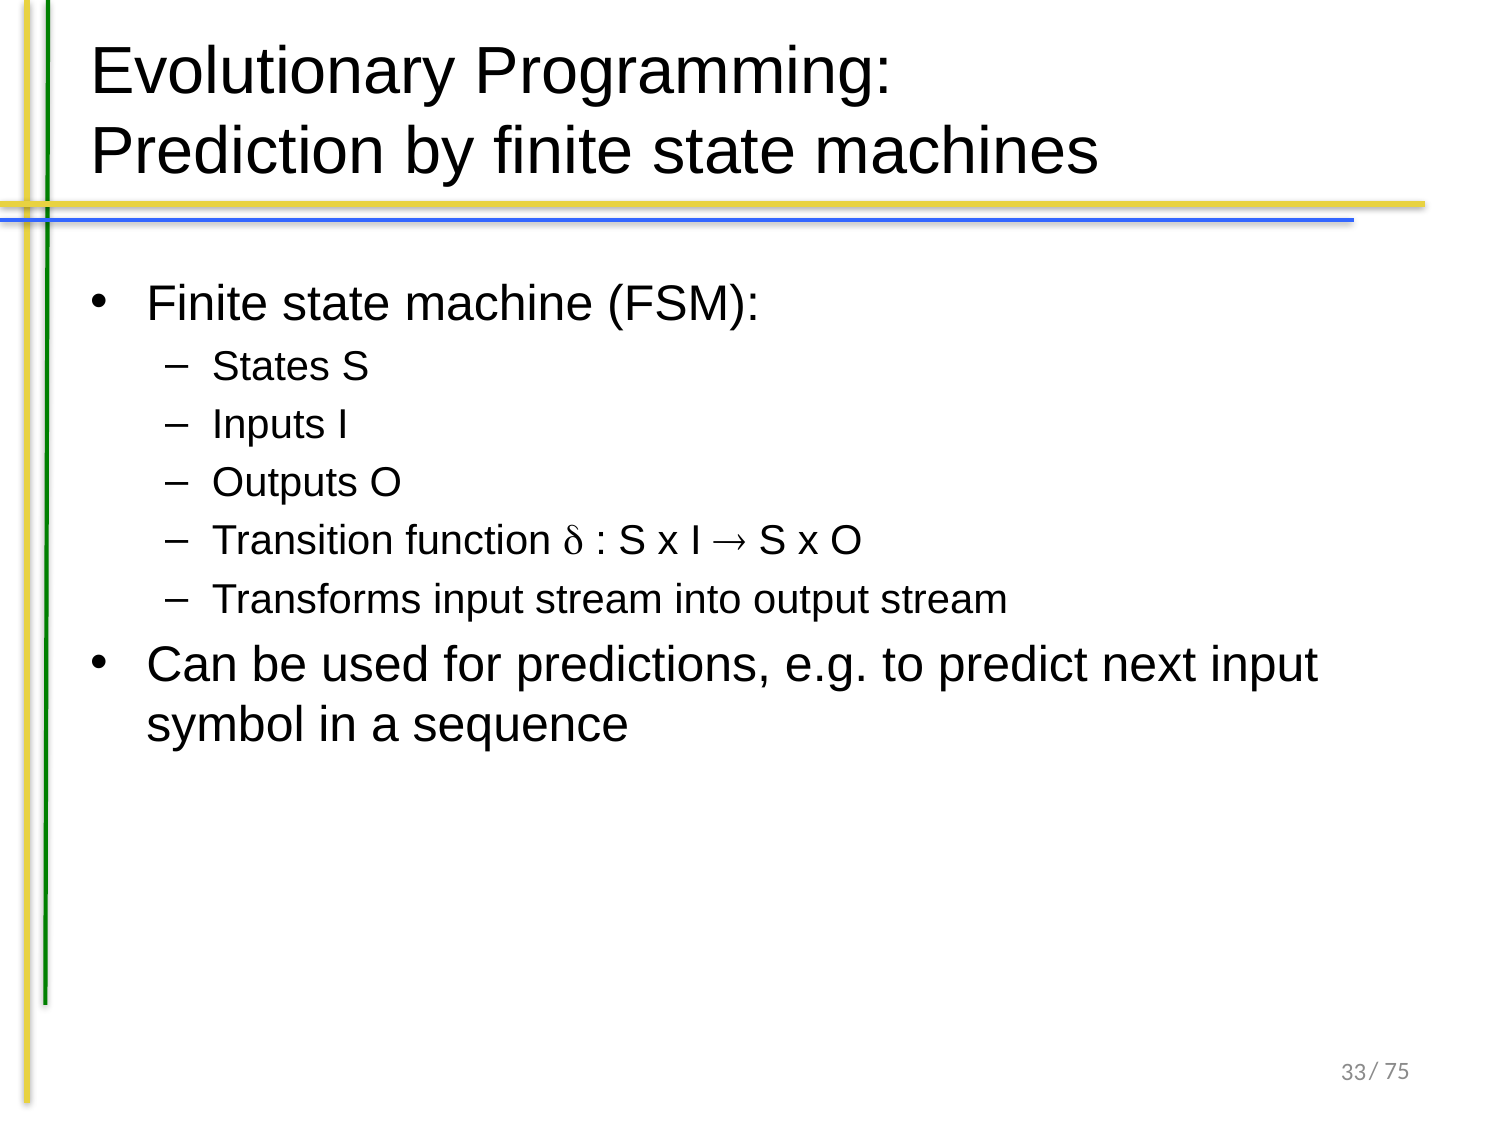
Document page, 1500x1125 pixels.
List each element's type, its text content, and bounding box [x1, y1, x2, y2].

slide_number 33 [1256, 1040, 1382, 1100]
title Evolutionary Programming: Prediction by finite state machines [75, 12, 1425, 201]
list Finite state machine (FSM): States S Inputs I Outputs O Transition function  : S x I  S x O Transforms input stream into output stream Can be used for predictions, e.g. to predict next input symbol in a sequence [75, 262, 1425, 1005]
